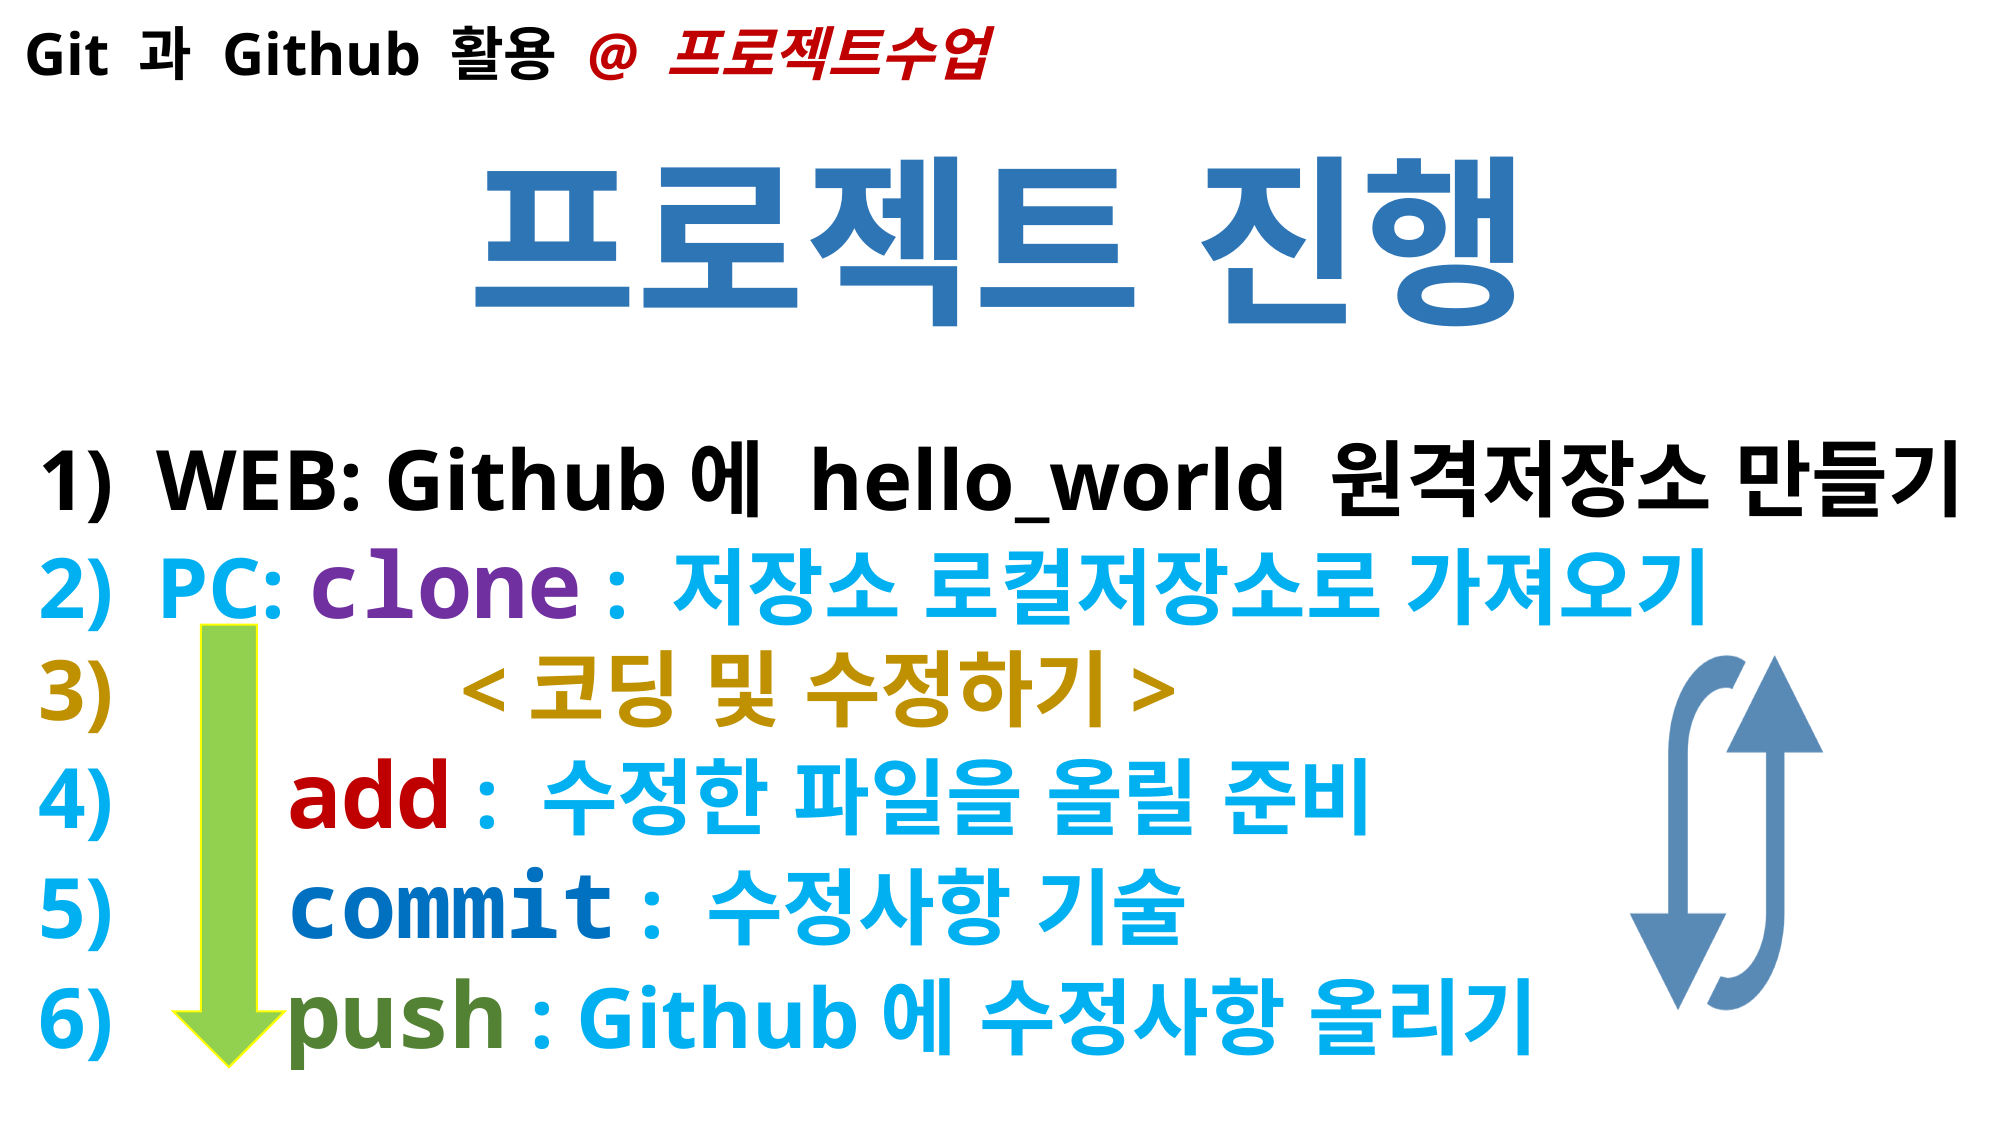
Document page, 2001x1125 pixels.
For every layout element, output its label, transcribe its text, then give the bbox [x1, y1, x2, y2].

text_box Git 과 Github 활용 @ 프로젝트수업 [9, 9, 1003, 95]
text_box 프로젝트 진행 [453, 119, 1546, 355]
text_box [170, 623, 288, 1069]
text_box WEB: Github에 hello_world 원격저장소 만들기 PC: clone : 저장소 로컬저장소로 가져오기 <코딩 및 수정하기> add : 수정한 파일을 올릴 준비 commit : 수정사항 기술 push : Github에 수정사항 올리기 [23, 419, 1981, 1075]
picture [1533, 717, 1919, 948]
